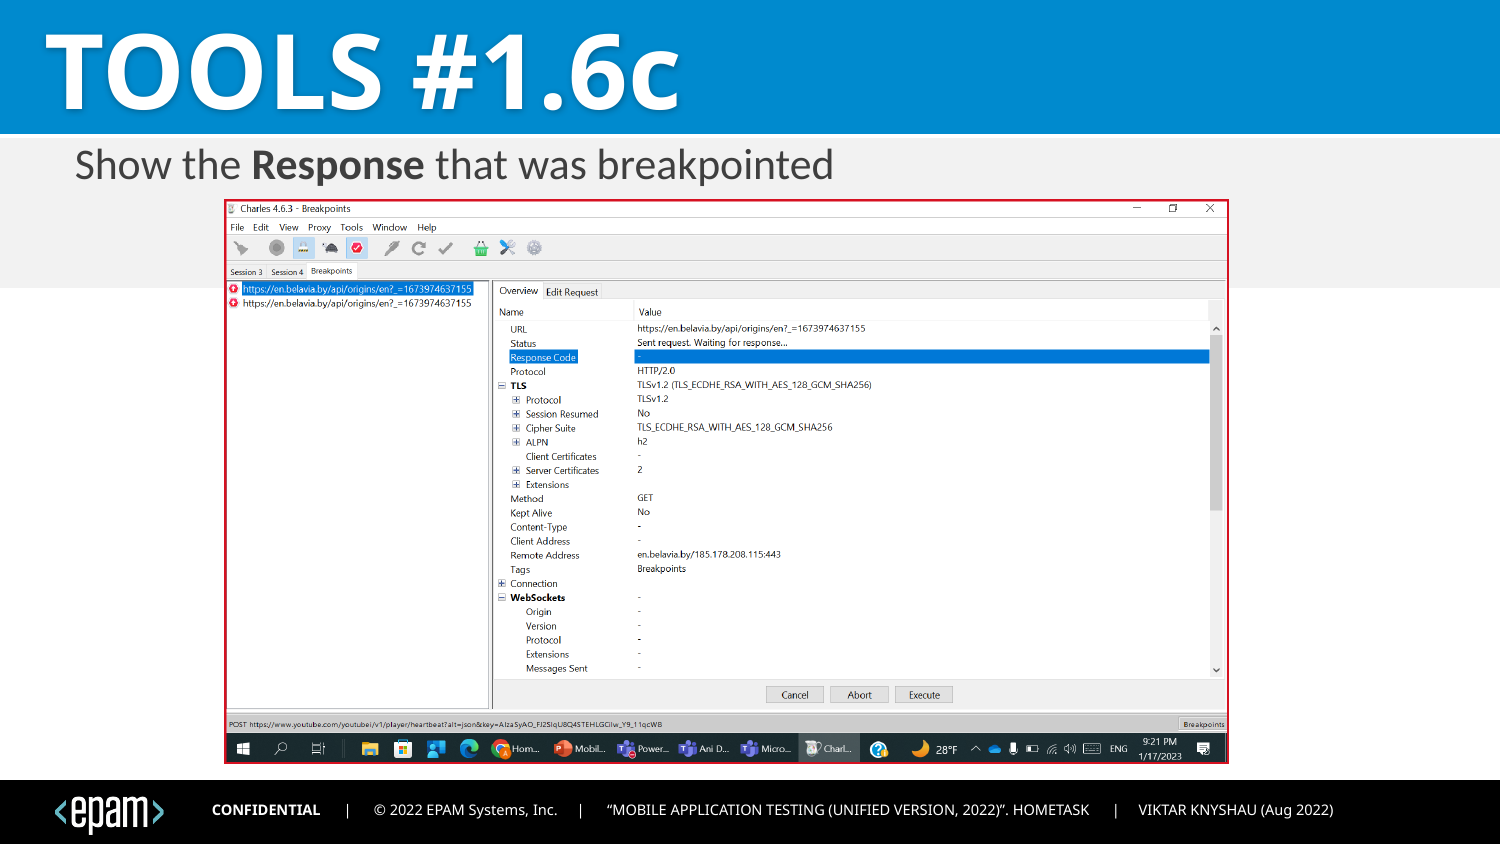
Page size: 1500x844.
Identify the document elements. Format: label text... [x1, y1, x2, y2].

list Show the Response that was breakpointed [0, 136, 1500, 288]
picture [0, 780, 1500, 844]
list TOOLS #1.6c [0, 0, 1500, 136]
picture [224, 199, 1229, 765]
